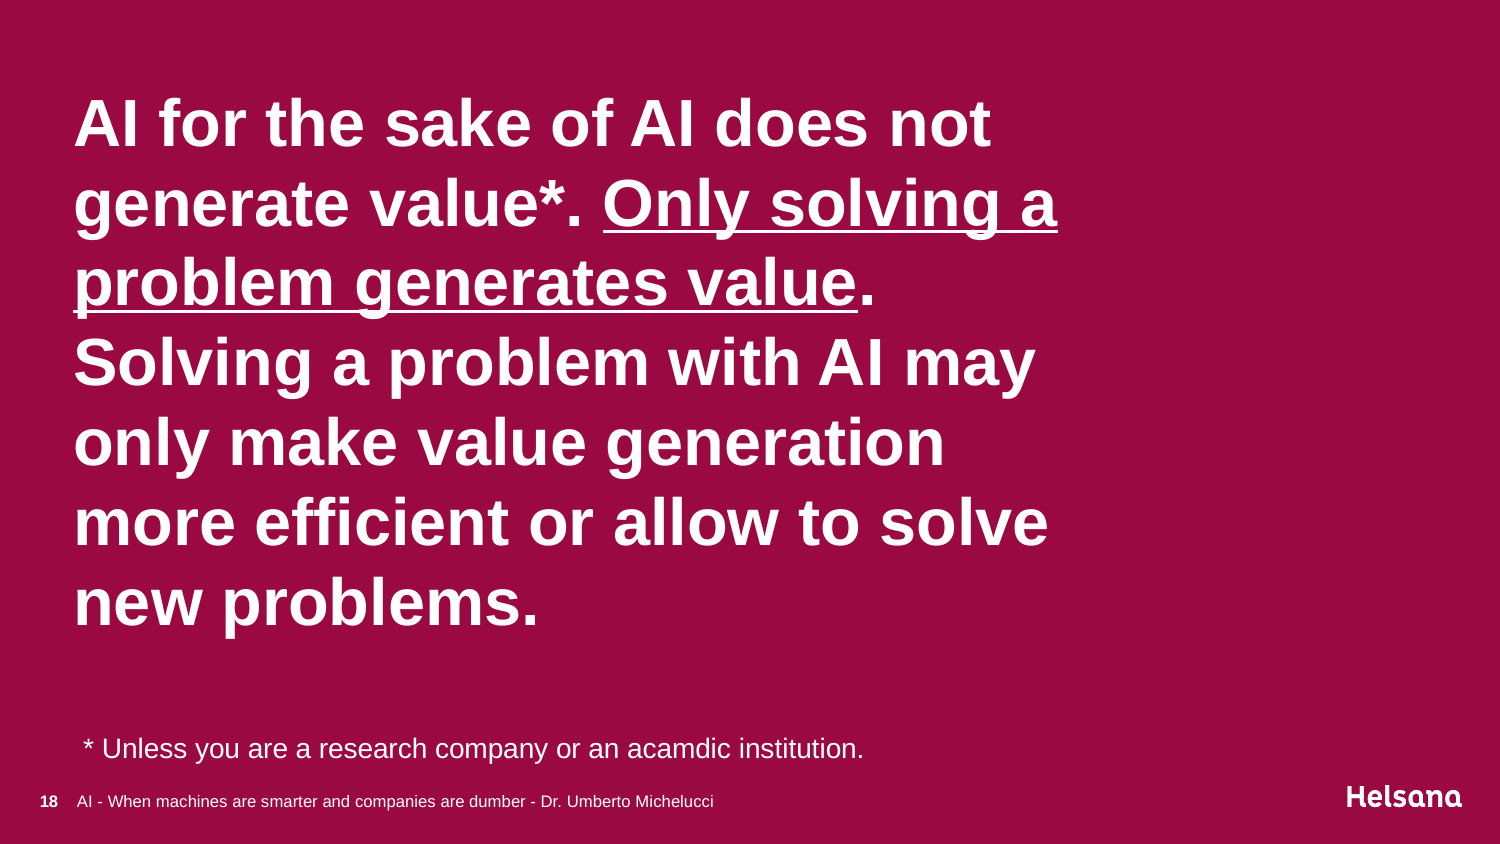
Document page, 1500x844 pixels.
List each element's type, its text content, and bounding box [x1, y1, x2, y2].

slide_number 18 [39, 790, 69, 809]
text_box * Unless you are a research company or an acamdic institution. [83, 730, 866, 765]
title AI for the sake of AI does not generate value*. Only solving a problem generates value. Solving a problem with AI may only make value generation more efficient or allow to solve new problems. [73, 79, 1110, 705]
footer AI - When machines are smarter and companies are dumber - Dr. Umberto Michelucci [76, 790, 750, 809]
